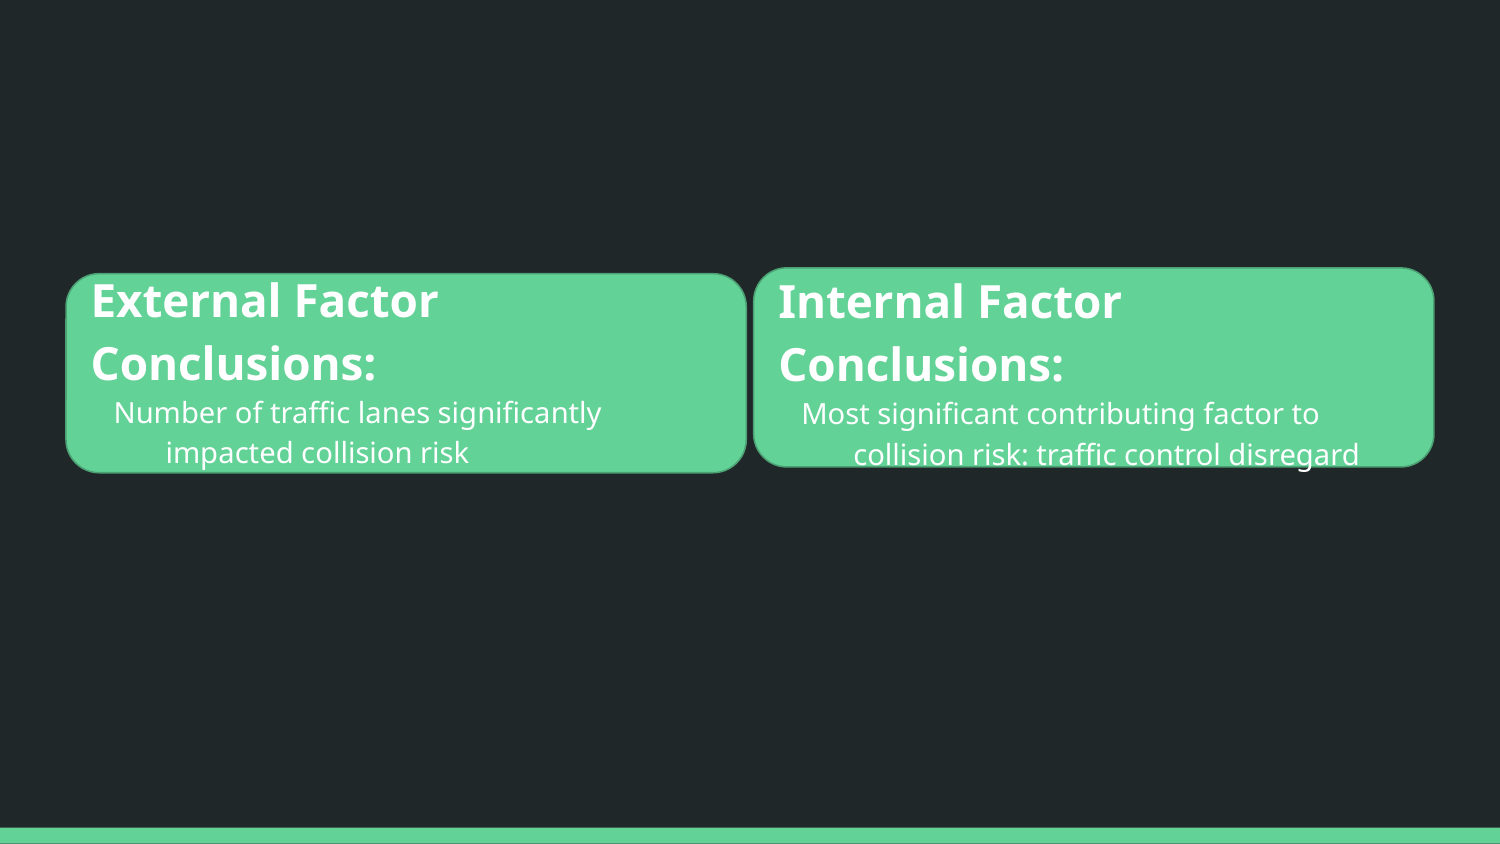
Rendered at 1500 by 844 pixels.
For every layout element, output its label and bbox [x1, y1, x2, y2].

text_box [65, 267, 1435, 473]
